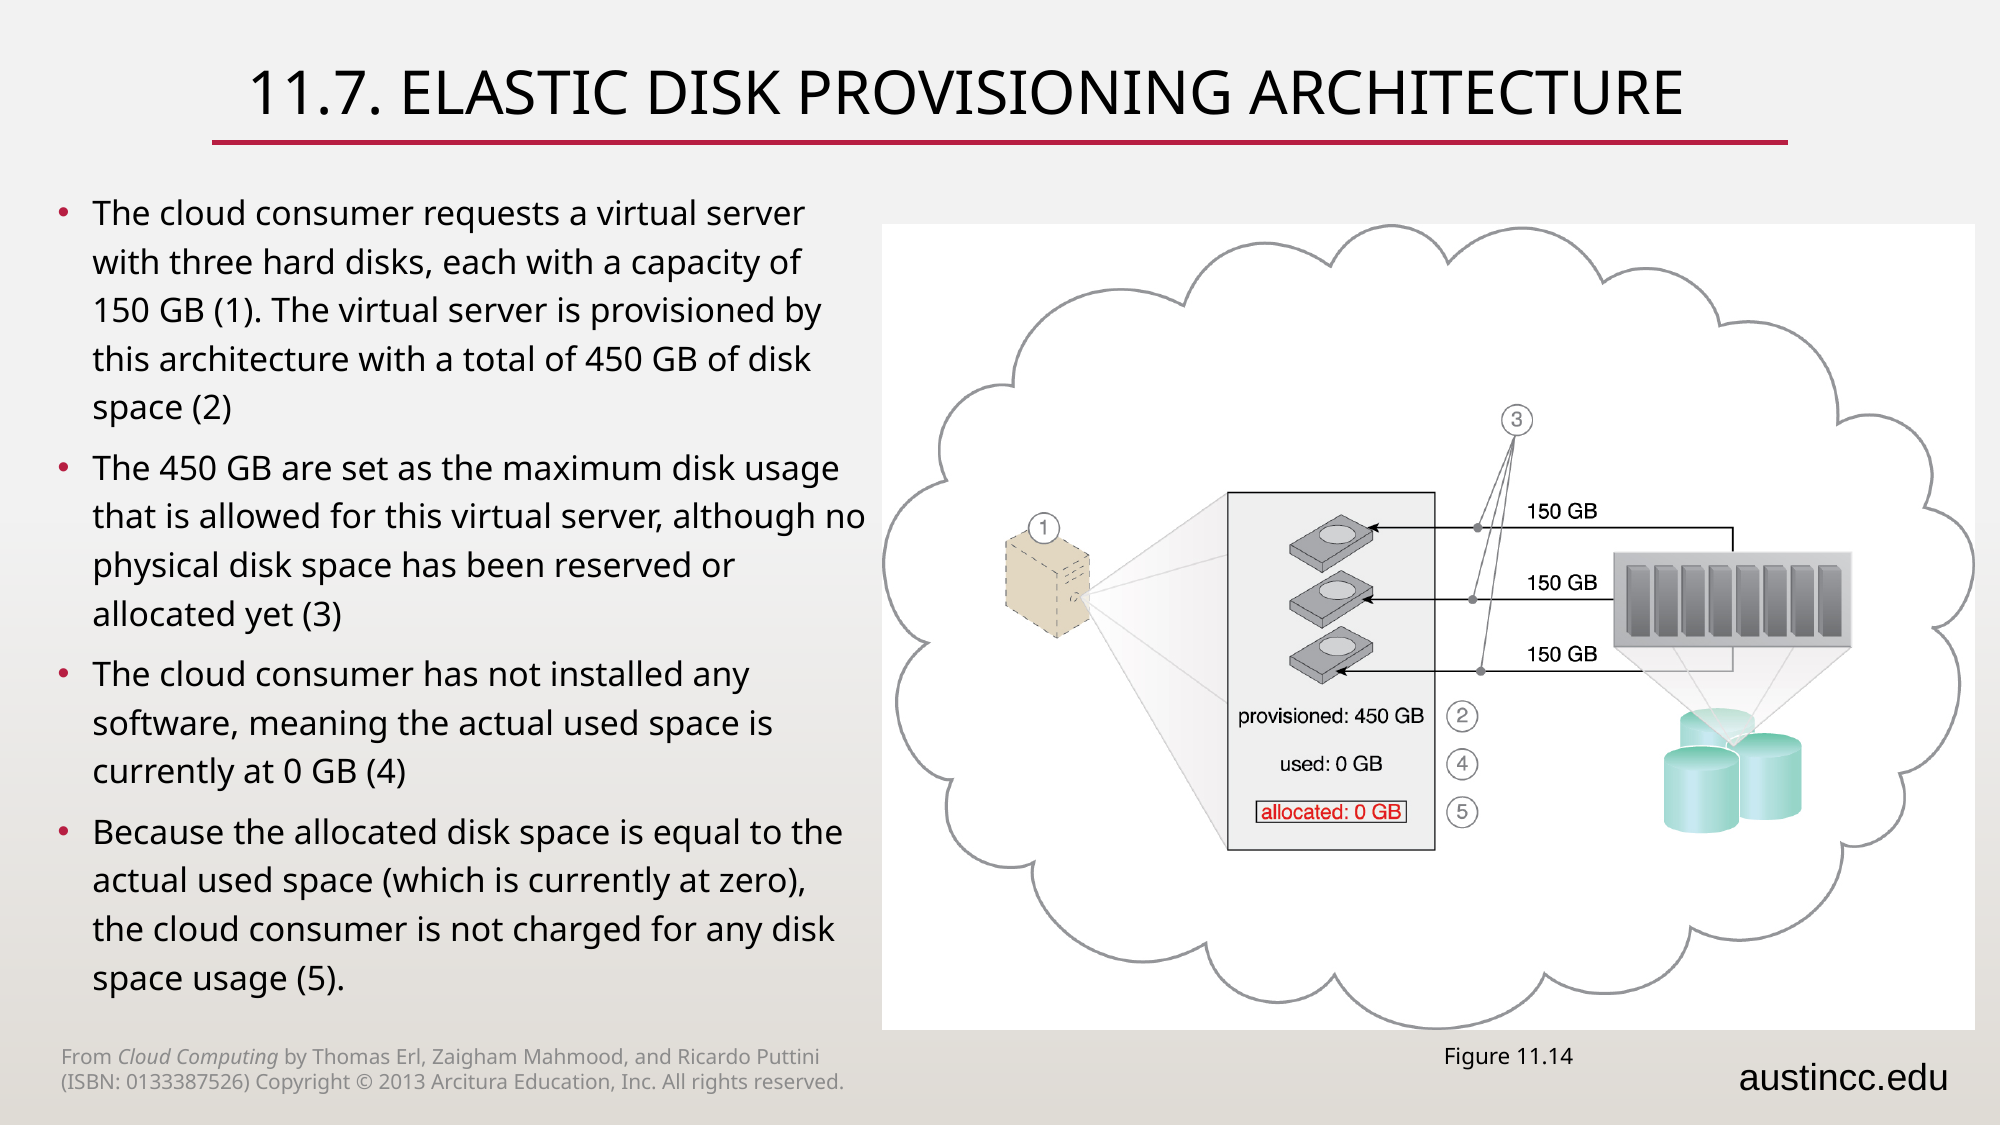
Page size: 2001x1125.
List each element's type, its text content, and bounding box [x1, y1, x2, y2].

list The cloud consumer requests a virtual server with three hard disks, each with a capacity of 150 GB (1). The virtual server is provisioned by this architecture with a total of 450 GB of disk space (2) The 450 GB are set as the maximum disk usage that is allowed for this virtual server, although no physical disk space has been reserved or allocated yet (3) The cloud consumer has not installed any software, meaning the actual used space is currently at 0 GB (4) Because the allocated disk space is equal to the actual used space (which is currently at zero), the cloud consumer is not charged for any disk space usage (5). [42, 176, 883, 1016]
footer From Cloud Computing by Thomas Erl, Zaigham Mahmood, and Ricardo Puttini (ISBN: 0133387526) Copyright © 2013 Arcitura Education, Inc. All rights reserved. [45, 1043, 1021, 1095]
text_box Figure 11.14 [1428, 1034, 1669, 1076]
title 11.7. Elastic Disk Provisioning Architecture [232, 54, 1808, 137]
picture [882, 224, 1976, 1030]
